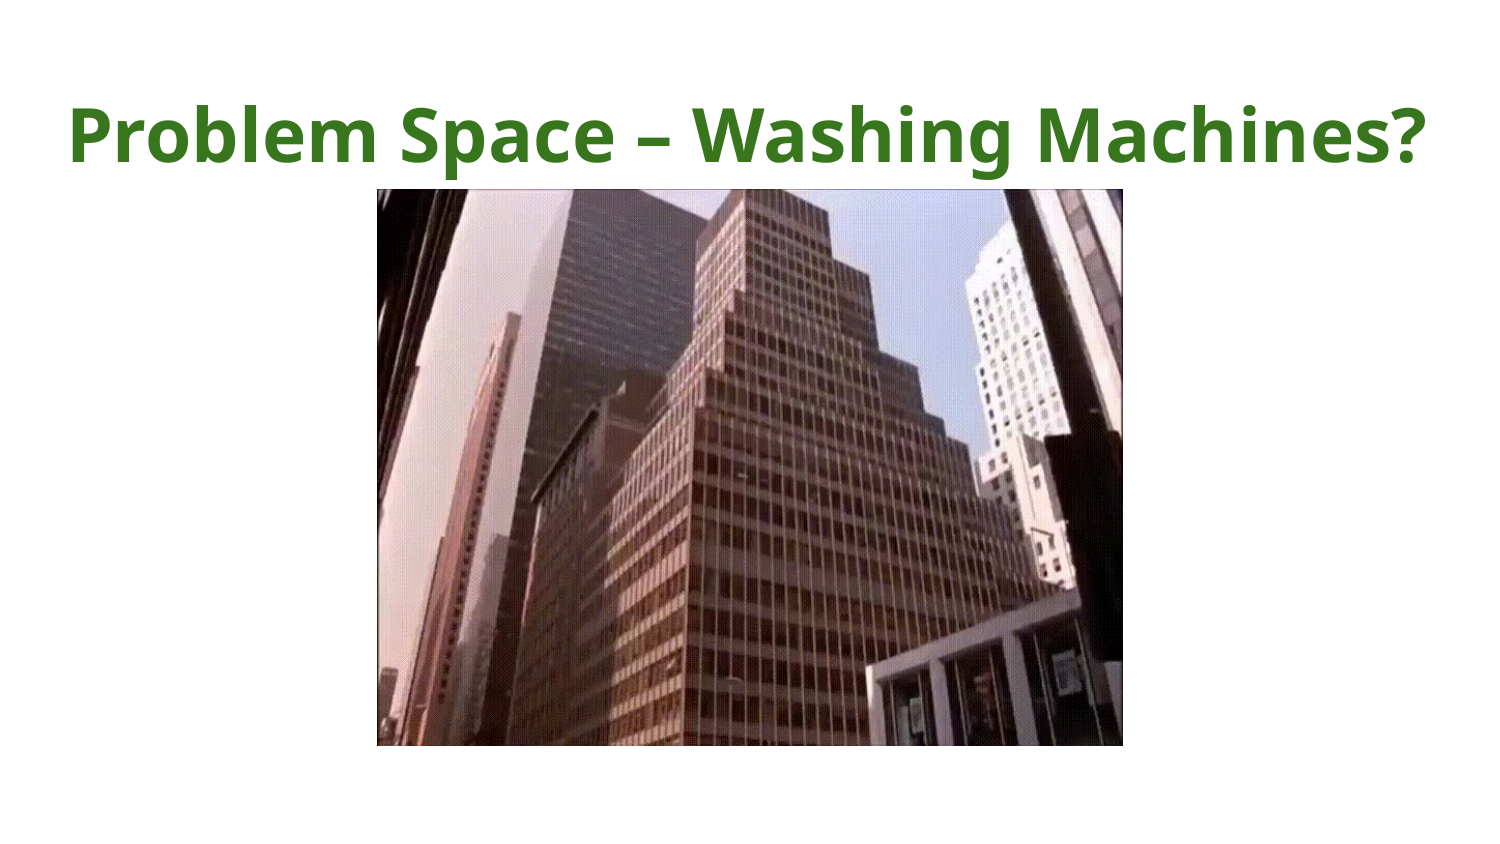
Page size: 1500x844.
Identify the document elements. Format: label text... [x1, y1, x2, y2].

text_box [376, 188, 1124, 747]
title Problem Space – Washing Machines? [51, 72, 1449, 167]
